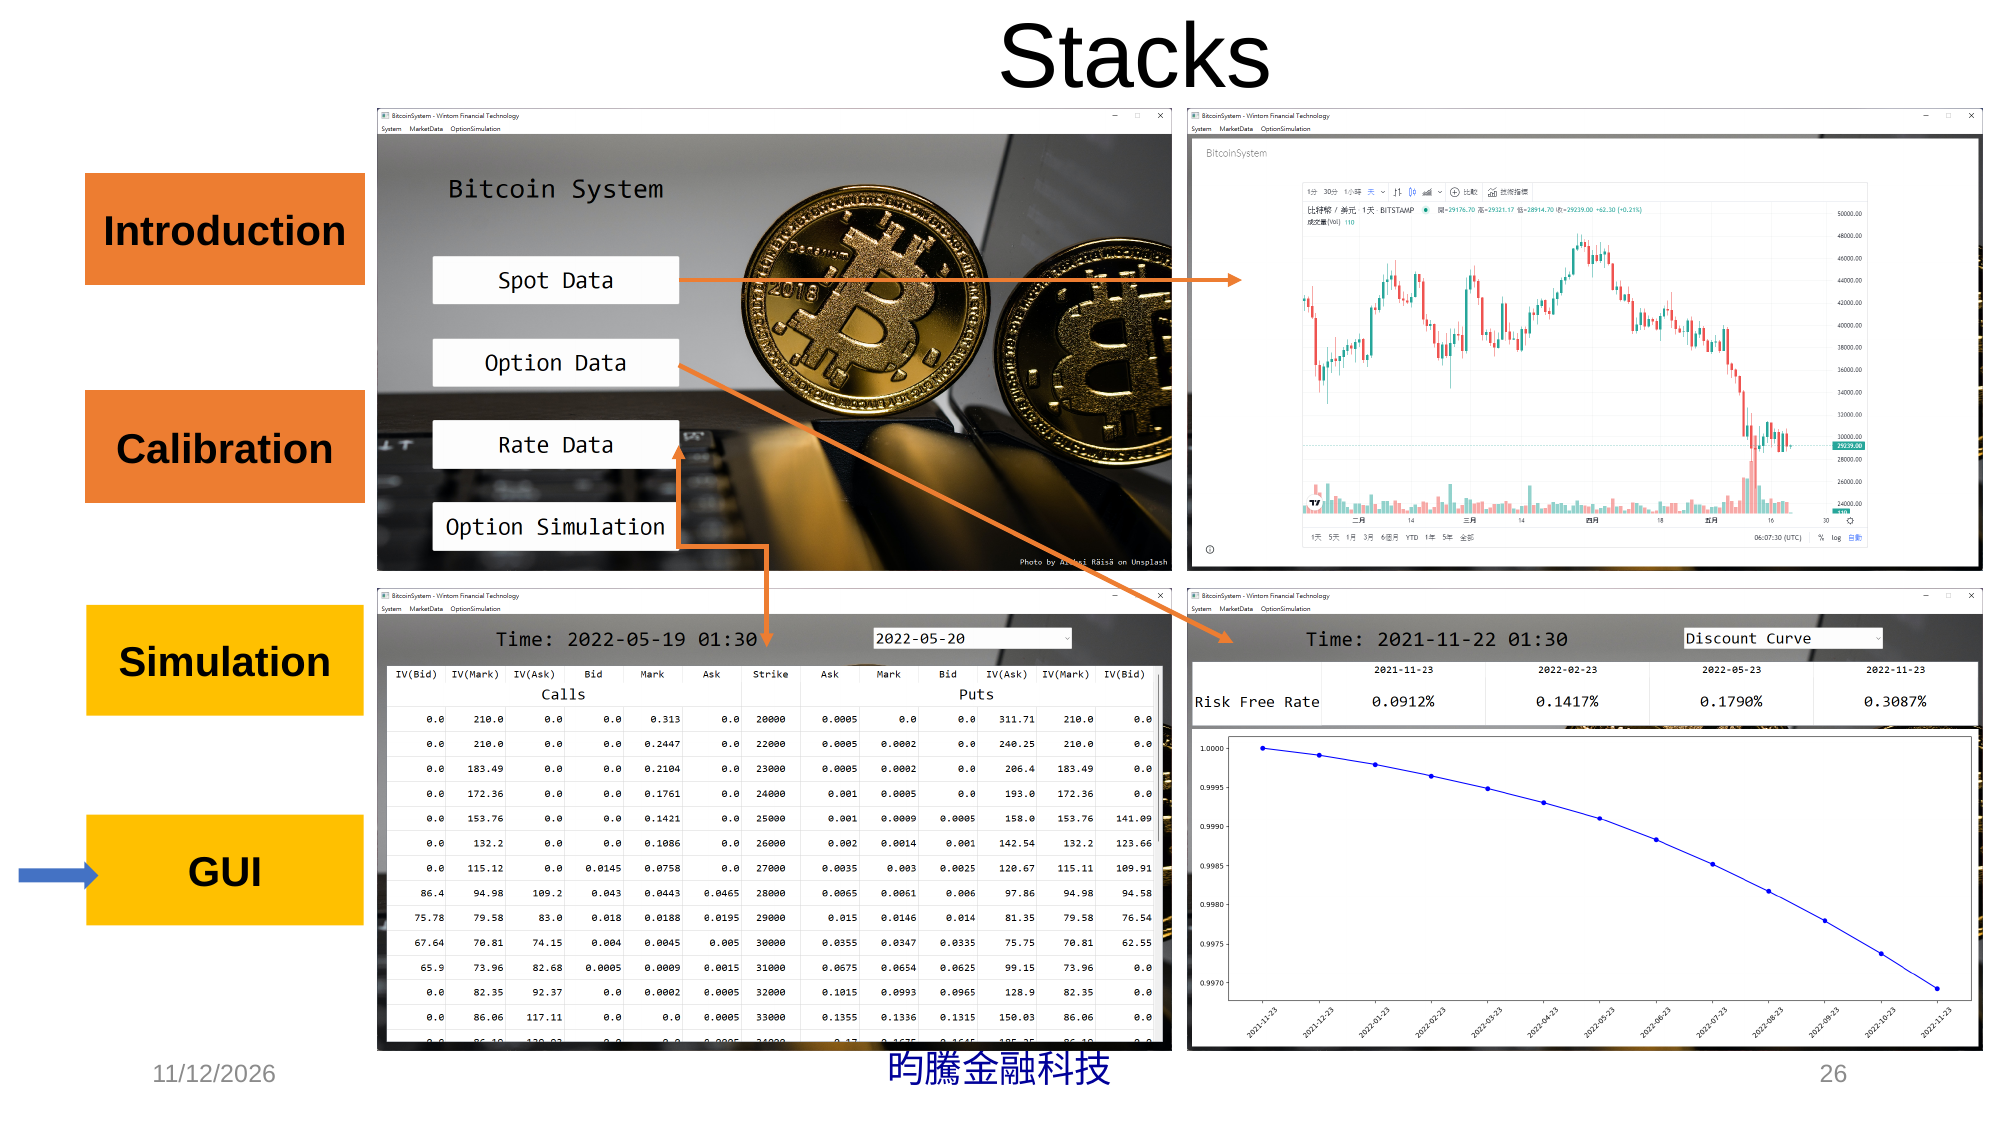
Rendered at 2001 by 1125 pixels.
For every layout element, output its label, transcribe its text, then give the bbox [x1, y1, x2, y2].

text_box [377, 108, 1983, 1052]
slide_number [137, 1042, 588, 1103]
footer 昀騰金融科技 [662, 1052, 1338, 1103]
title Stacks [407, 0, 1863, 108]
text_box [17, 858, 100, 893]
slide_number 26 [1412, 1052, 1863, 1103]
